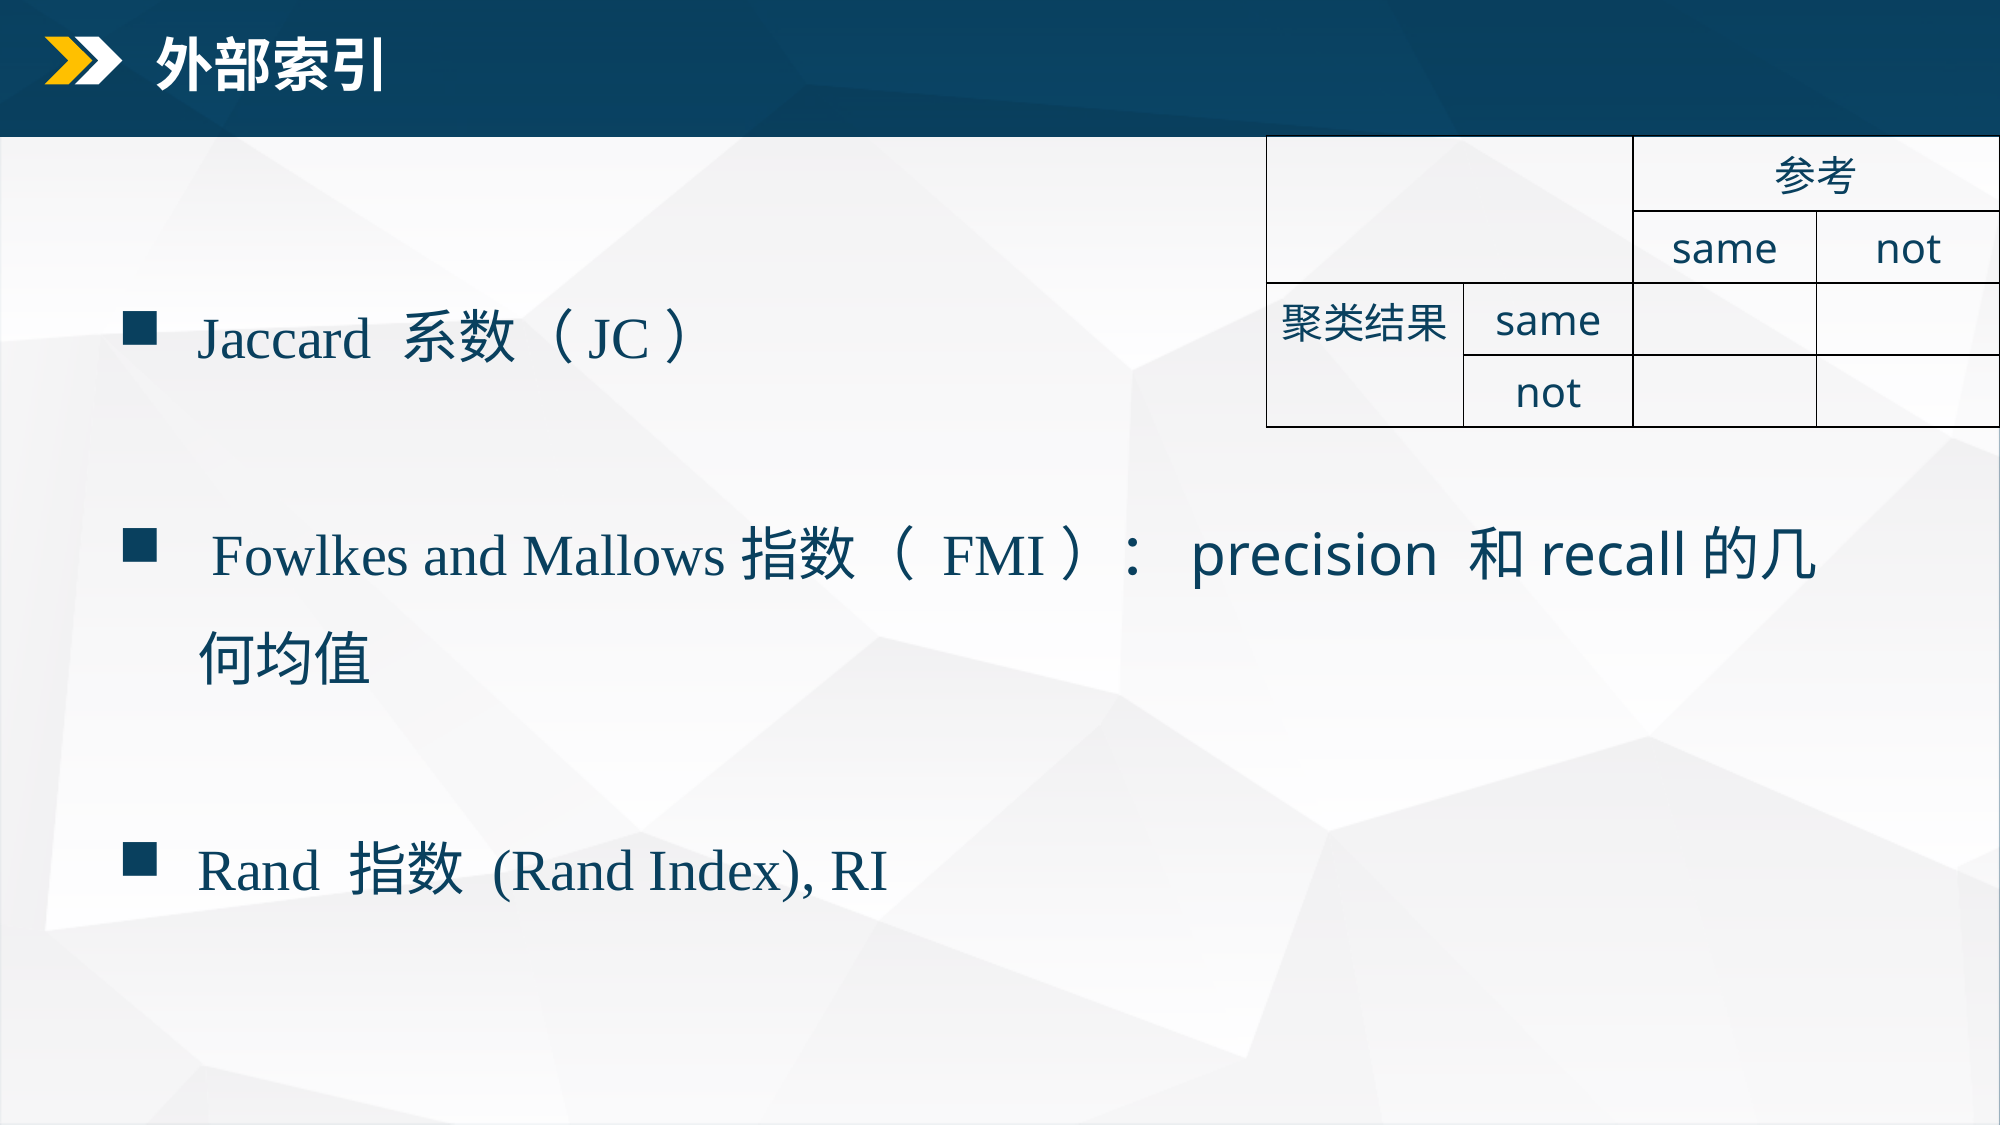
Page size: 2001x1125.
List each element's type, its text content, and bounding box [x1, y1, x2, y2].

picture [1634, 212, 1816, 282]
picture [1817, 284, 1999, 354]
picture [1267, 136, 1632, 282]
list 外部索引 [140, 28, 1027, 93]
picture [1817, 212, 1999, 282]
picture [0, 0, 2000, 1125]
picture [1464, 284, 1632, 354]
picture [1634, 136, 1999, 210]
picture [1634, 356, 1816, 426]
picture [1464, 356, 1632, 426]
picture [1267, 284, 1463, 426]
picture [1634, 284, 1816, 354]
picture [1817, 356, 1999, 426]
